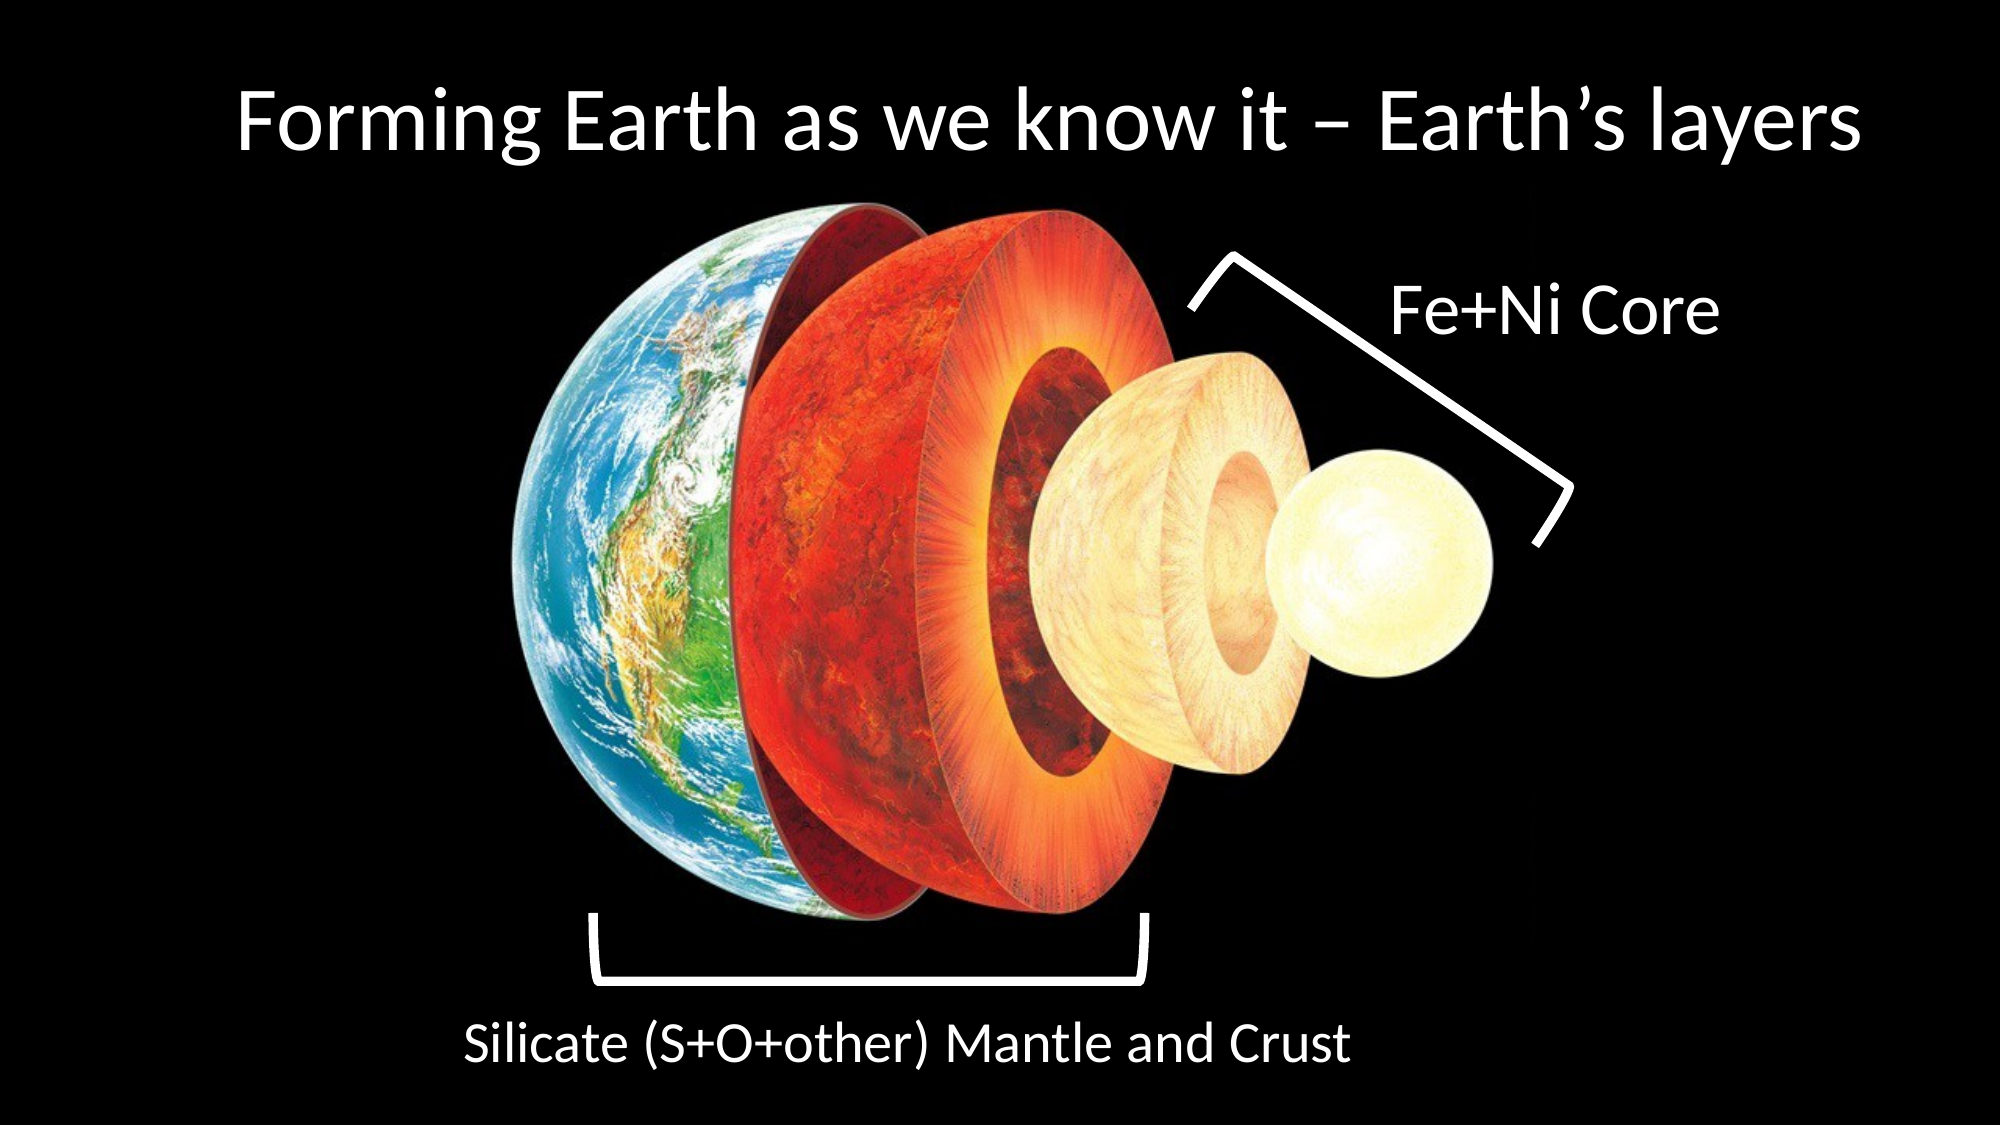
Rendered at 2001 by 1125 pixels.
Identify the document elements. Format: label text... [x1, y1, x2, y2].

text_box Forming Earth as we know it – Earth’s layers [220, 51, 1881, 177]
text_box Silicate (S+O+other) Mantle and Crust [448, 996, 1368, 1082]
picture [374, 178, 1625, 947]
text_box Fe+Ni Core [1625, 251, 1738, 357]
text_box [593, 947, 1145, 982]
